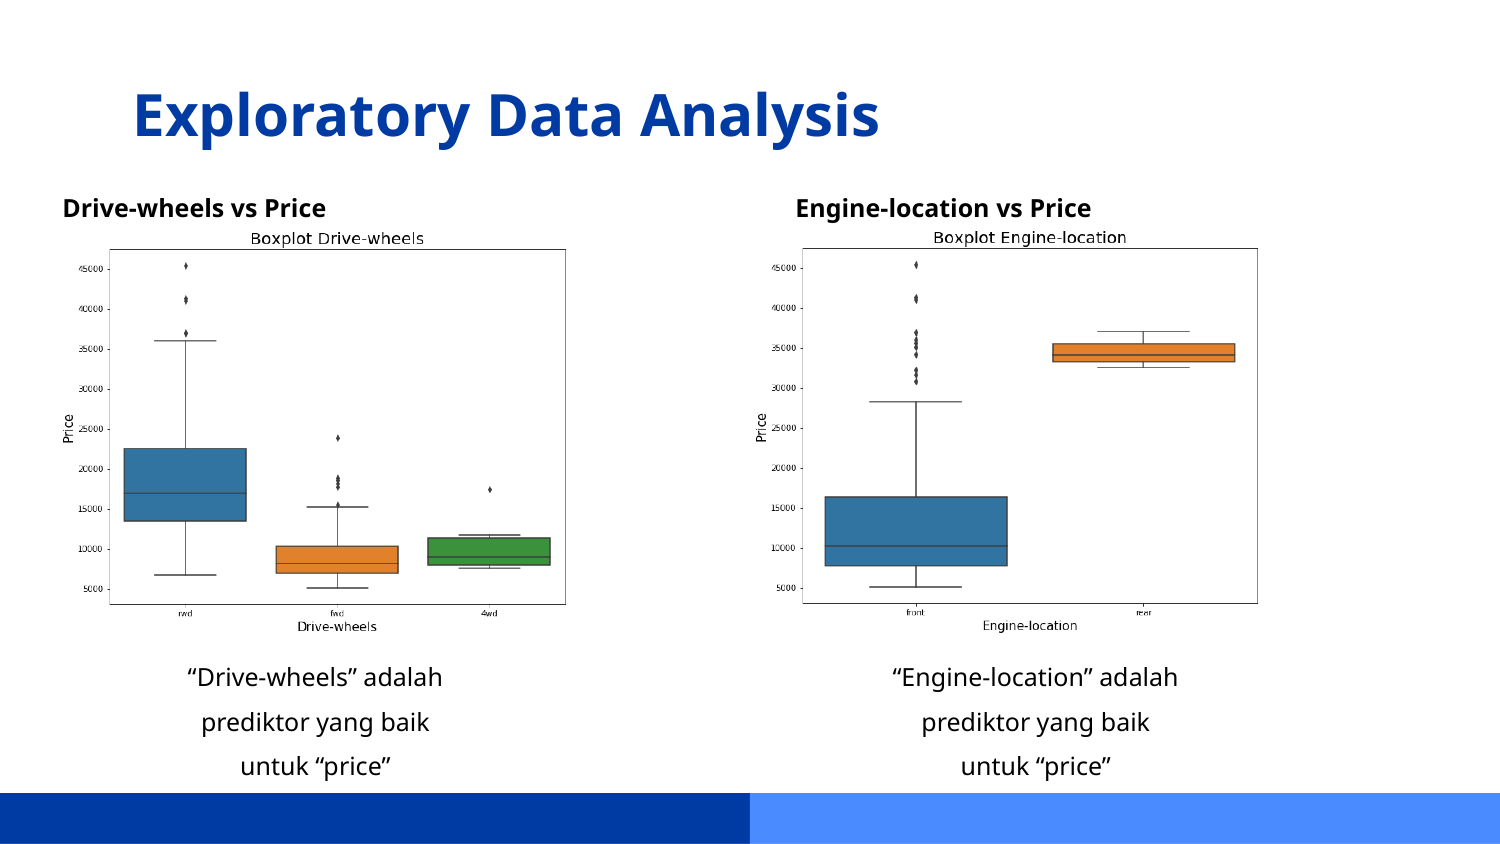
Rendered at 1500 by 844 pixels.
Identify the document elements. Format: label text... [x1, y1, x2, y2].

text_box [749, 793, 1500, 844]
text_box “Engine-location” adalah prediktor yang baik untuk “price” [873, 648, 1199, 789]
picture [56, 226, 570, 640]
title Exploratory Data Analysis [117, 62, 1383, 152]
text_box “Drive-wheels” adalah prediktor yang baik untuk “price” [152, 648, 479, 789]
text_box [0, 793, 749, 844]
text_box Drive-wheels vs Price [0, 170, 390, 230]
text_box Engine-location vs Price [748, 170, 1139, 224]
picture [748, 225, 1263, 639]
